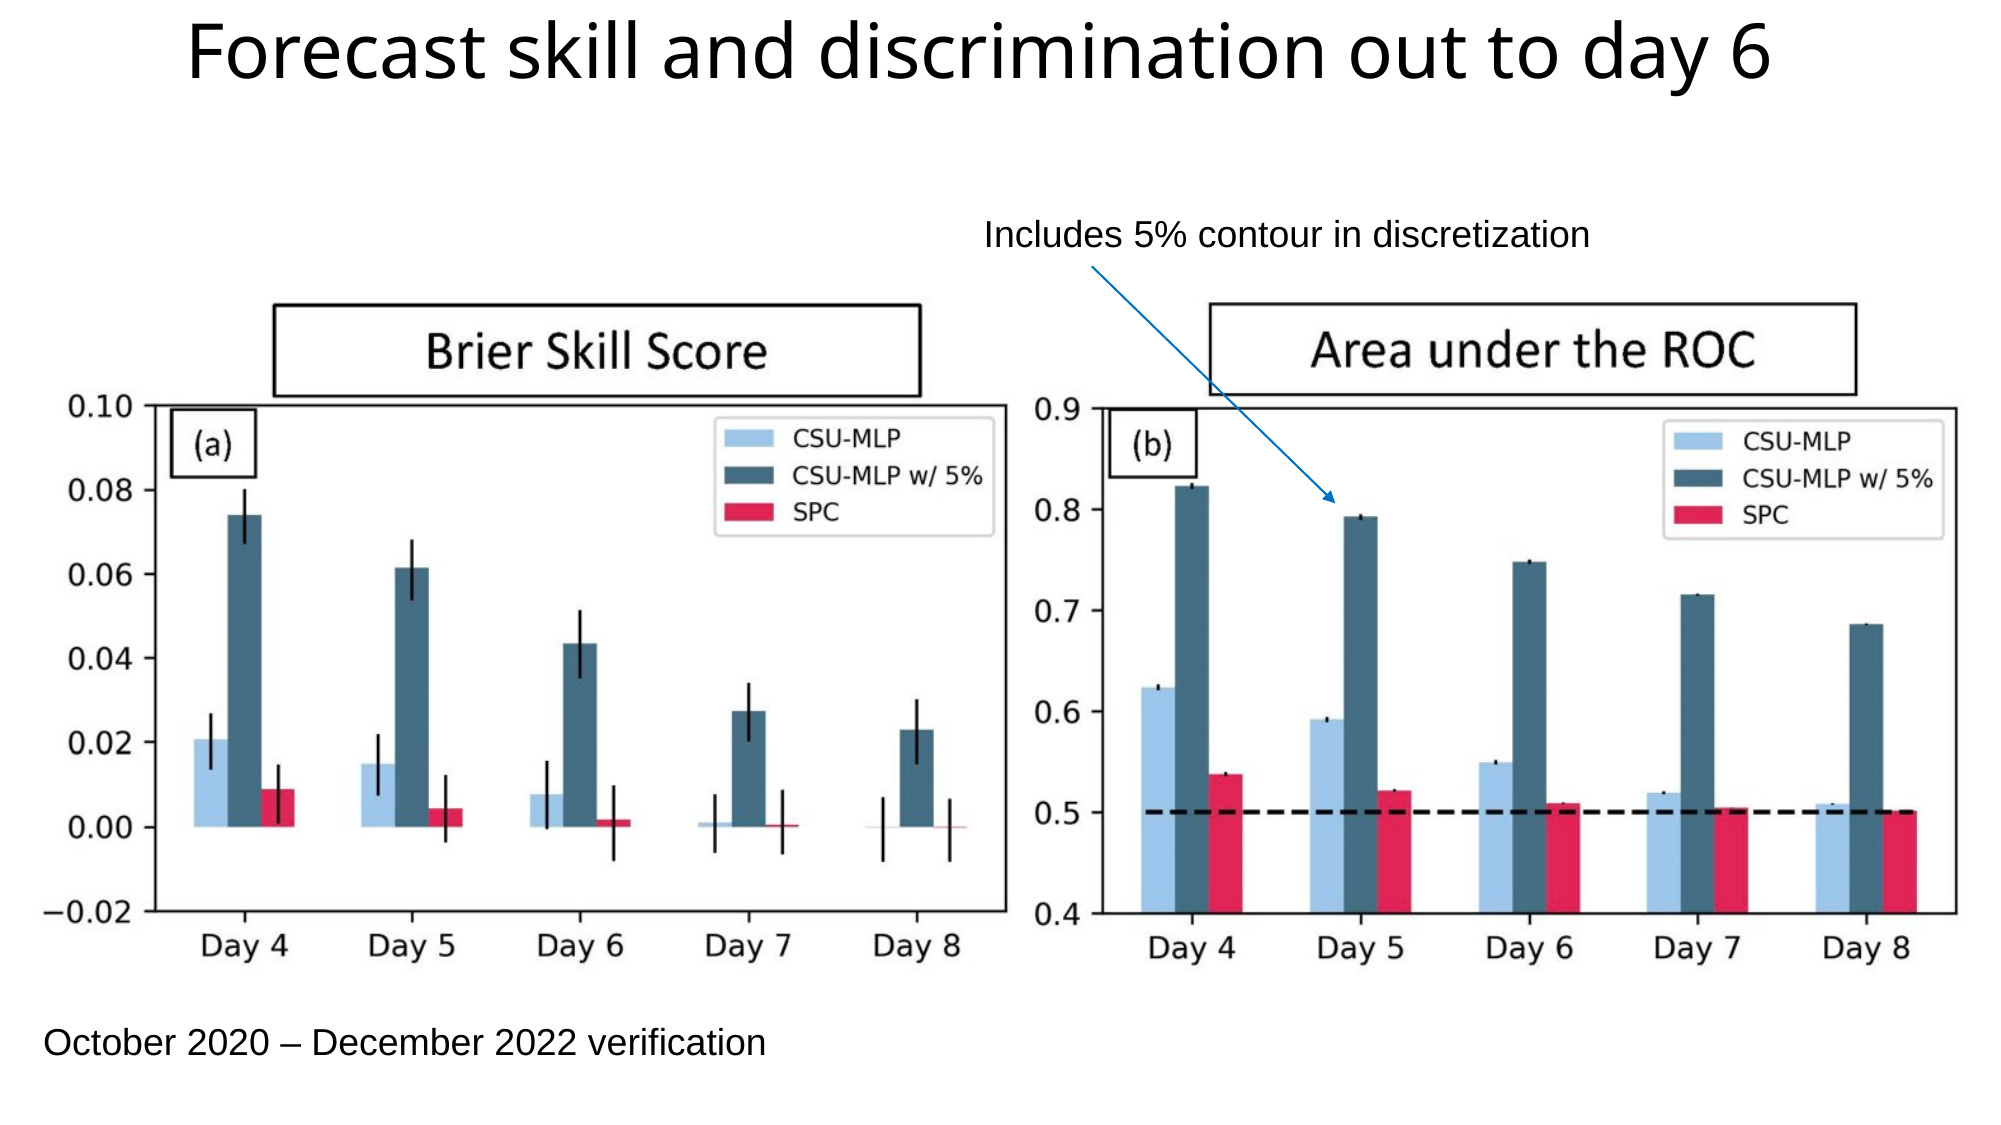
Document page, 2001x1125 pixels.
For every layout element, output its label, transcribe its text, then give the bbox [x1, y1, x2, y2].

text_box Includes 5% contour in discretization [968, 202, 1607, 263]
picture [18, 296, 1978, 989]
title Forecast skill and discrimination out to day 6 [170, 0, 1830, 140]
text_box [1091, 266, 1336, 504]
text_box October 2020 – December 2022 verification [28, 1010, 783, 1071]
